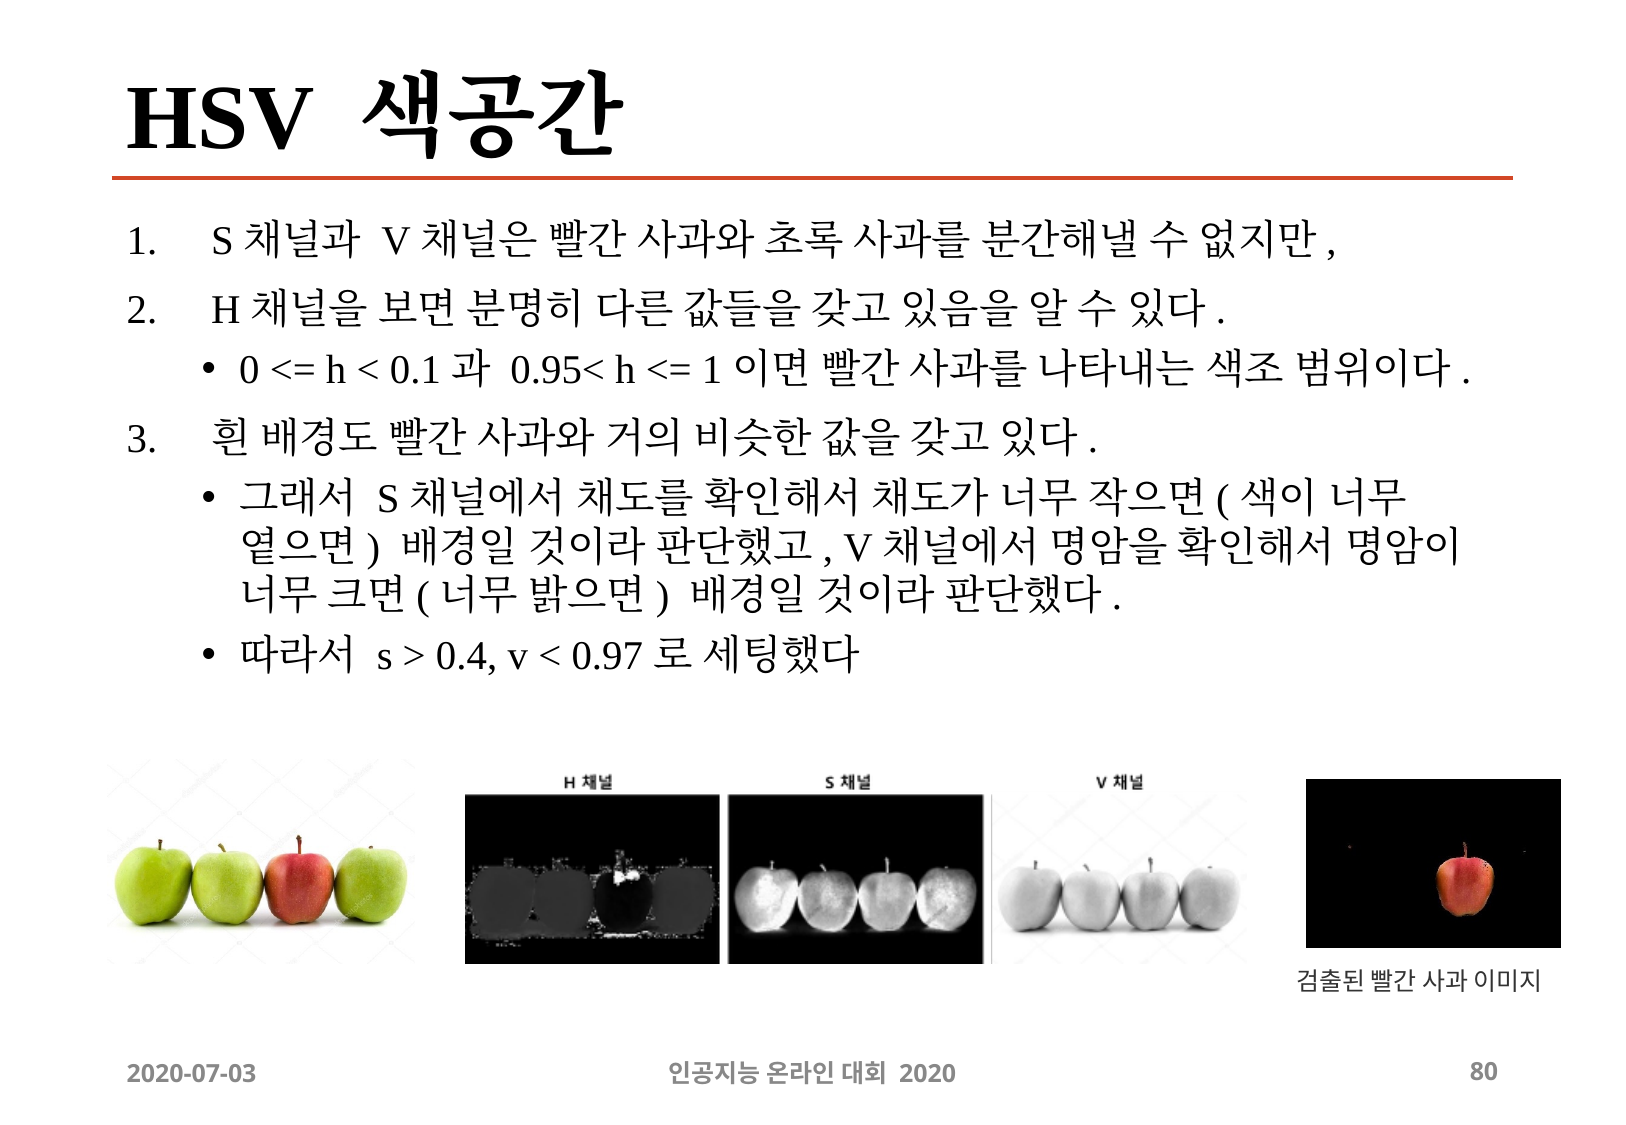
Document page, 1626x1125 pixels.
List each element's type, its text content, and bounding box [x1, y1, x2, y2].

slide_number ‹#› [1433, 1042, 1514, 1103]
list S채널과 V채널은 빨간 사과와 초록 사과를 분간해낼 수 없지만, H채널을 보면 분명히 다른 값들을 갖고 있음을 알 수 있다. 0 <= h < 0.1과 0.95< h <= 1이면 빨간 사과를 나타내는 색조 범위이다. 흰 배경도 빨간 사과와 거의 비슷한 값을 갖고 있다. 그래서 S채널에서 채도를 확인해서 채도가 너무 작으면(색이 너무 옅으면) 배경일 것이라 판단했고, V채널에서 명암을 확인해서 명암이 너무 크면(너무 밝으면) 배경일 것이라 판단했다. 따라서 s > 0.4, v < 0.97로 세팅했다 [111, 205, 1514, 730]
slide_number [111, 1042, 303, 1103]
picture [464, 768, 1247, 964]
title HSV 색공간 [111, 59, 1514, 179]
footer 인공지능 온라인 대회 2020 [538, 1042, 1087, 1103]
picture [107, 759, 415, 964]
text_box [1281, 779, 1586, 1005]
